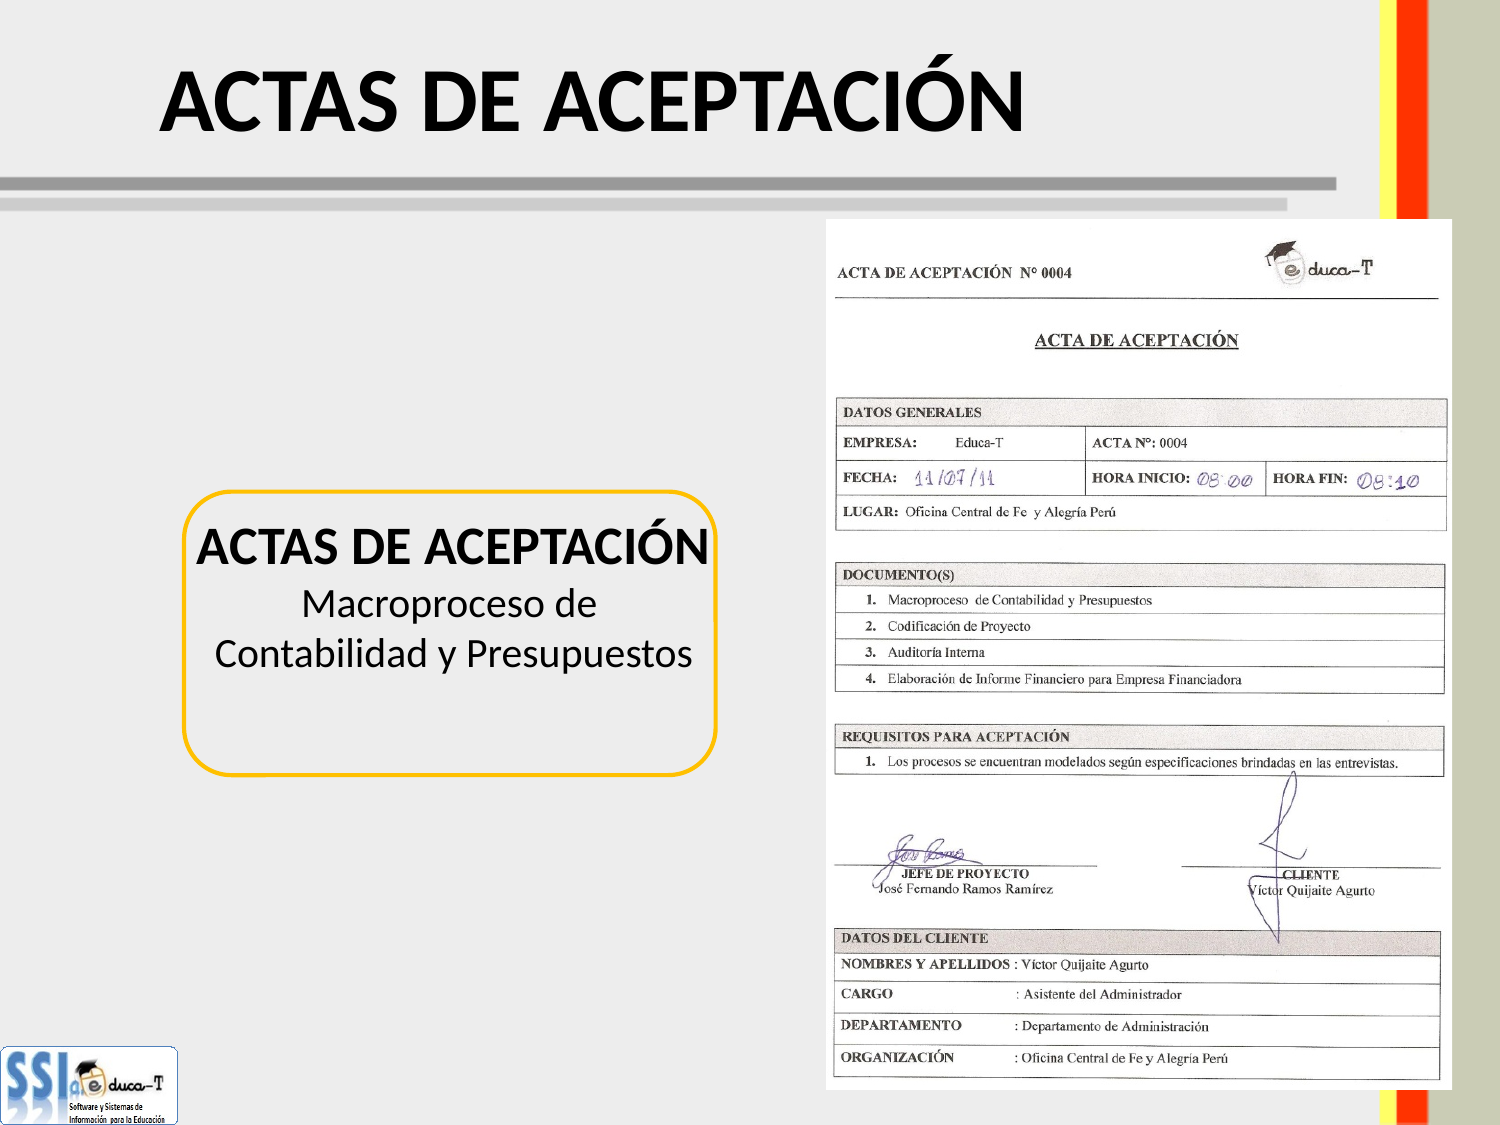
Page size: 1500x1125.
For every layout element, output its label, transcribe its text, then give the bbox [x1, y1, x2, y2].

picture [0, 0, 1500, 1125]
text_box ACTAS DE ACEPTACIÓN Macroproceso de Contabilidad y Presupuestos [151, 495, 743, 752]
title ACTAS DE ACEPTACIÓN [144, 19, 1495, 171]
text_box [208, 489, 691, 495]
text_box [188, 752, 712, 778]
